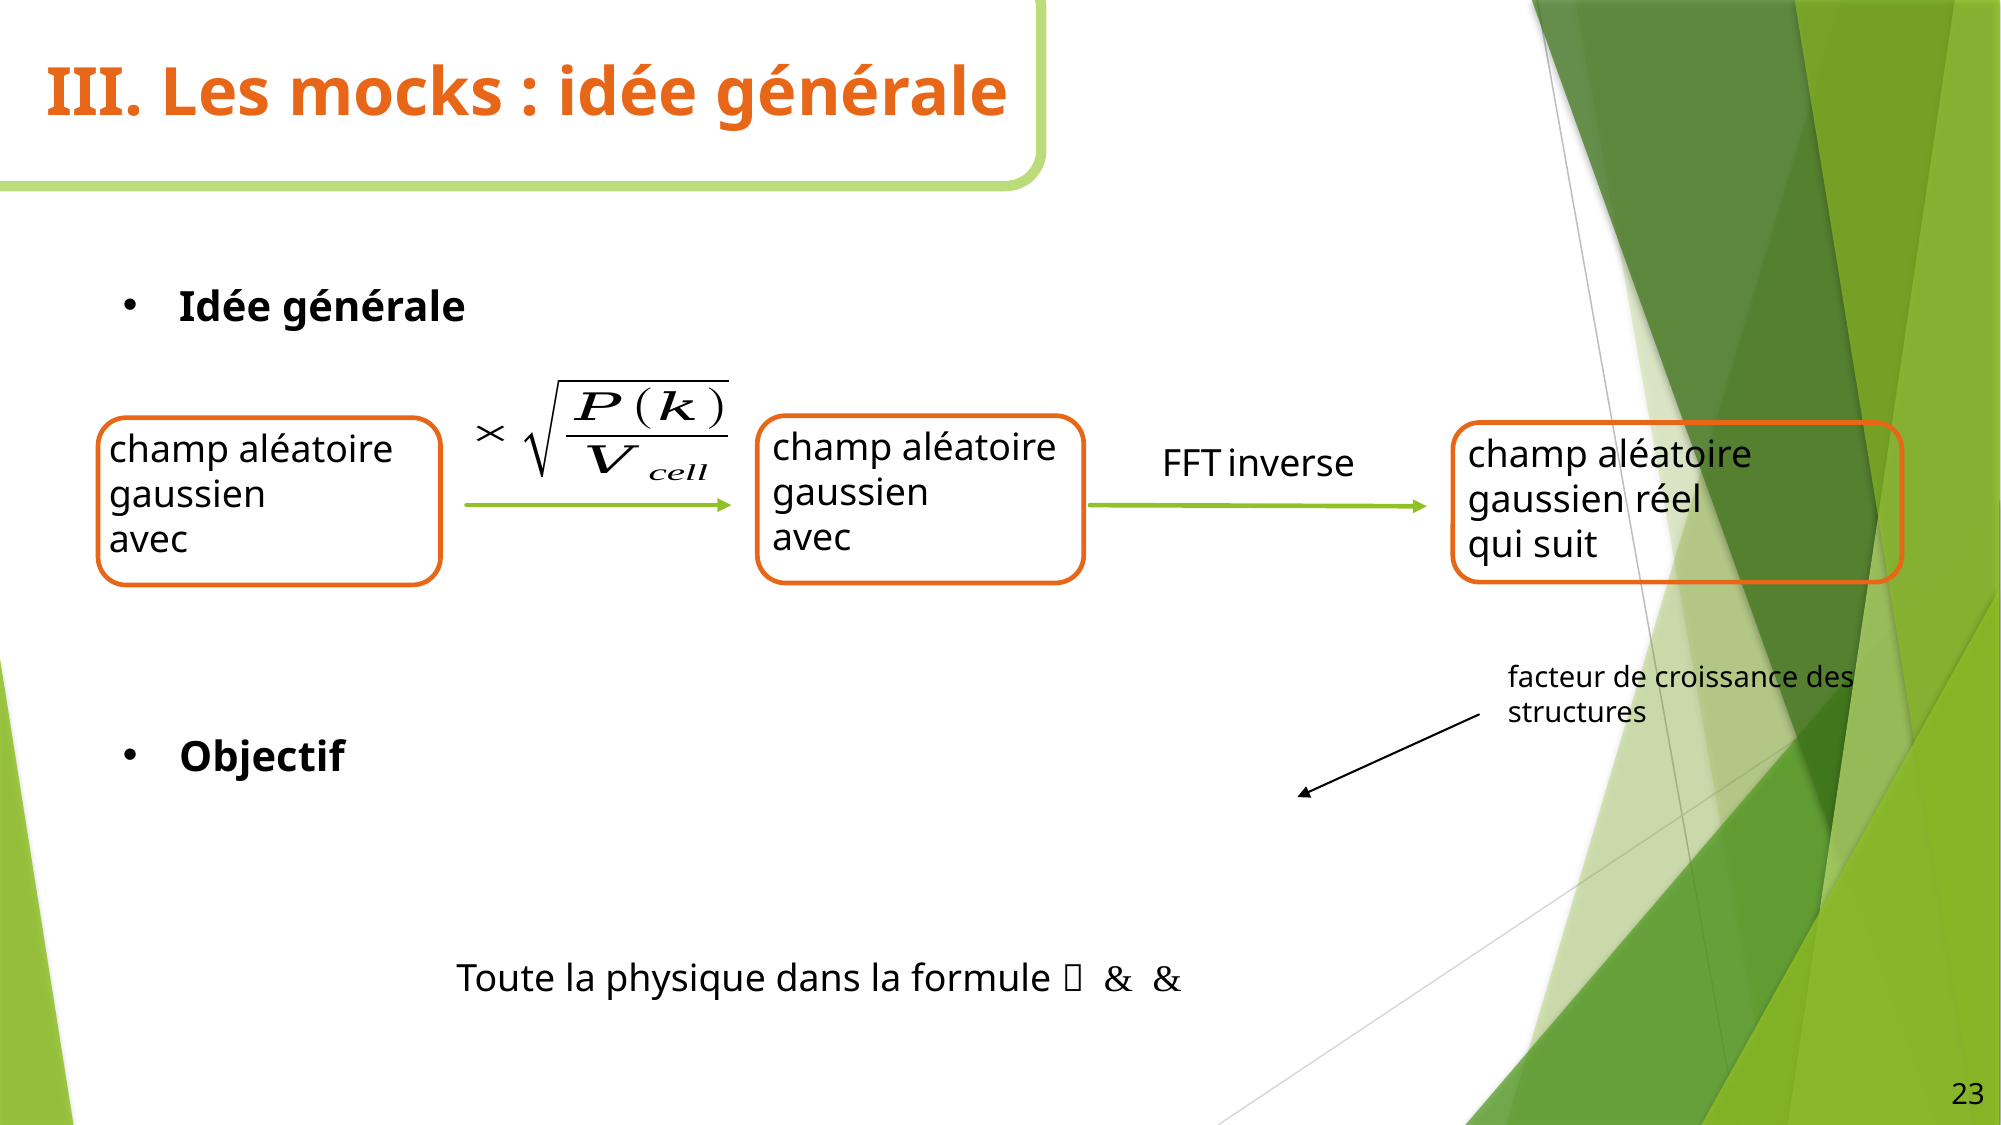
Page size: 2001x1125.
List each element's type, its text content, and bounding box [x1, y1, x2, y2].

text_box [0, 0, 1043, 188]
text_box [1296, 713, 1480, 798]
text_box facteur de croissance des structures [1493, 650, 1931, 736]
slide_number 23 [1887, 1065, 2000, 1125]
text_box Idée générale Objectif [108, 272, 1945, 888]
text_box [97, 377, 1903, 620]
